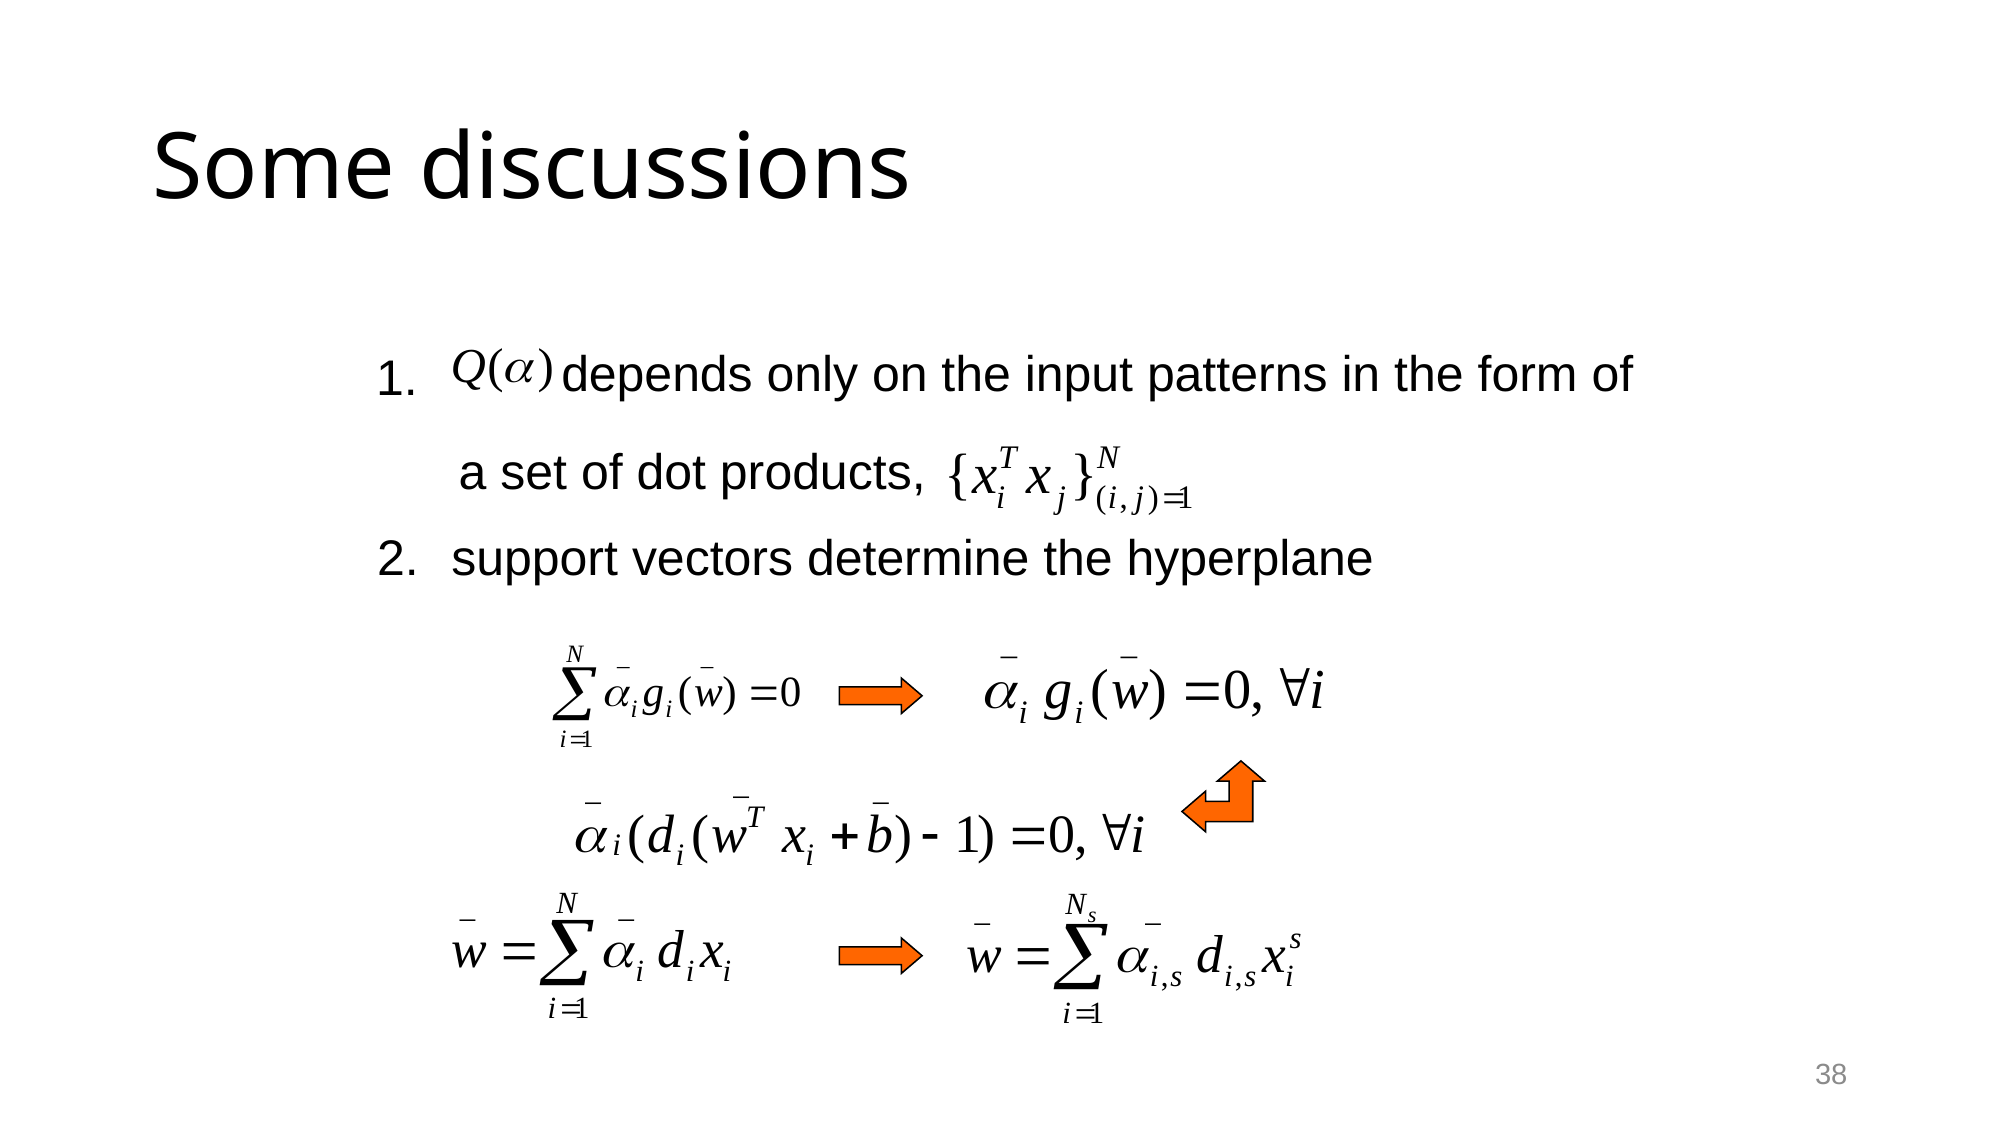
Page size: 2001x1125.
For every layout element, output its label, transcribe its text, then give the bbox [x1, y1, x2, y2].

text_box support vectors determine the hyperplane [436, 518, 1390, 593]
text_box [444, 337, 563, 404]
text_box [839, 678, 923, 714]
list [546, 634, 810, 758]
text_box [957, 879, 1318, 1035]
text_box [839, 937, 923, 974]
title Some discussions [137, 59, 1863, 278]
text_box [442, 878, 745, 1030]
text_box 1. [361, 337, 433, 413]
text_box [940, 432, 1201, 528]
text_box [976, 619, 1338, 737]
text_box a set of dot products, [443, 432, 940, 508]
text_box 2. [362, 518, 434, 593]
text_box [567, 757, 1155, 879]
text_box depends only on the input patterns in the form of [546, 333, 1650, 409]
text_box [1181, 760, 1265, 832]
slide_number 38 [1412, 1042, 1863, 1103]
